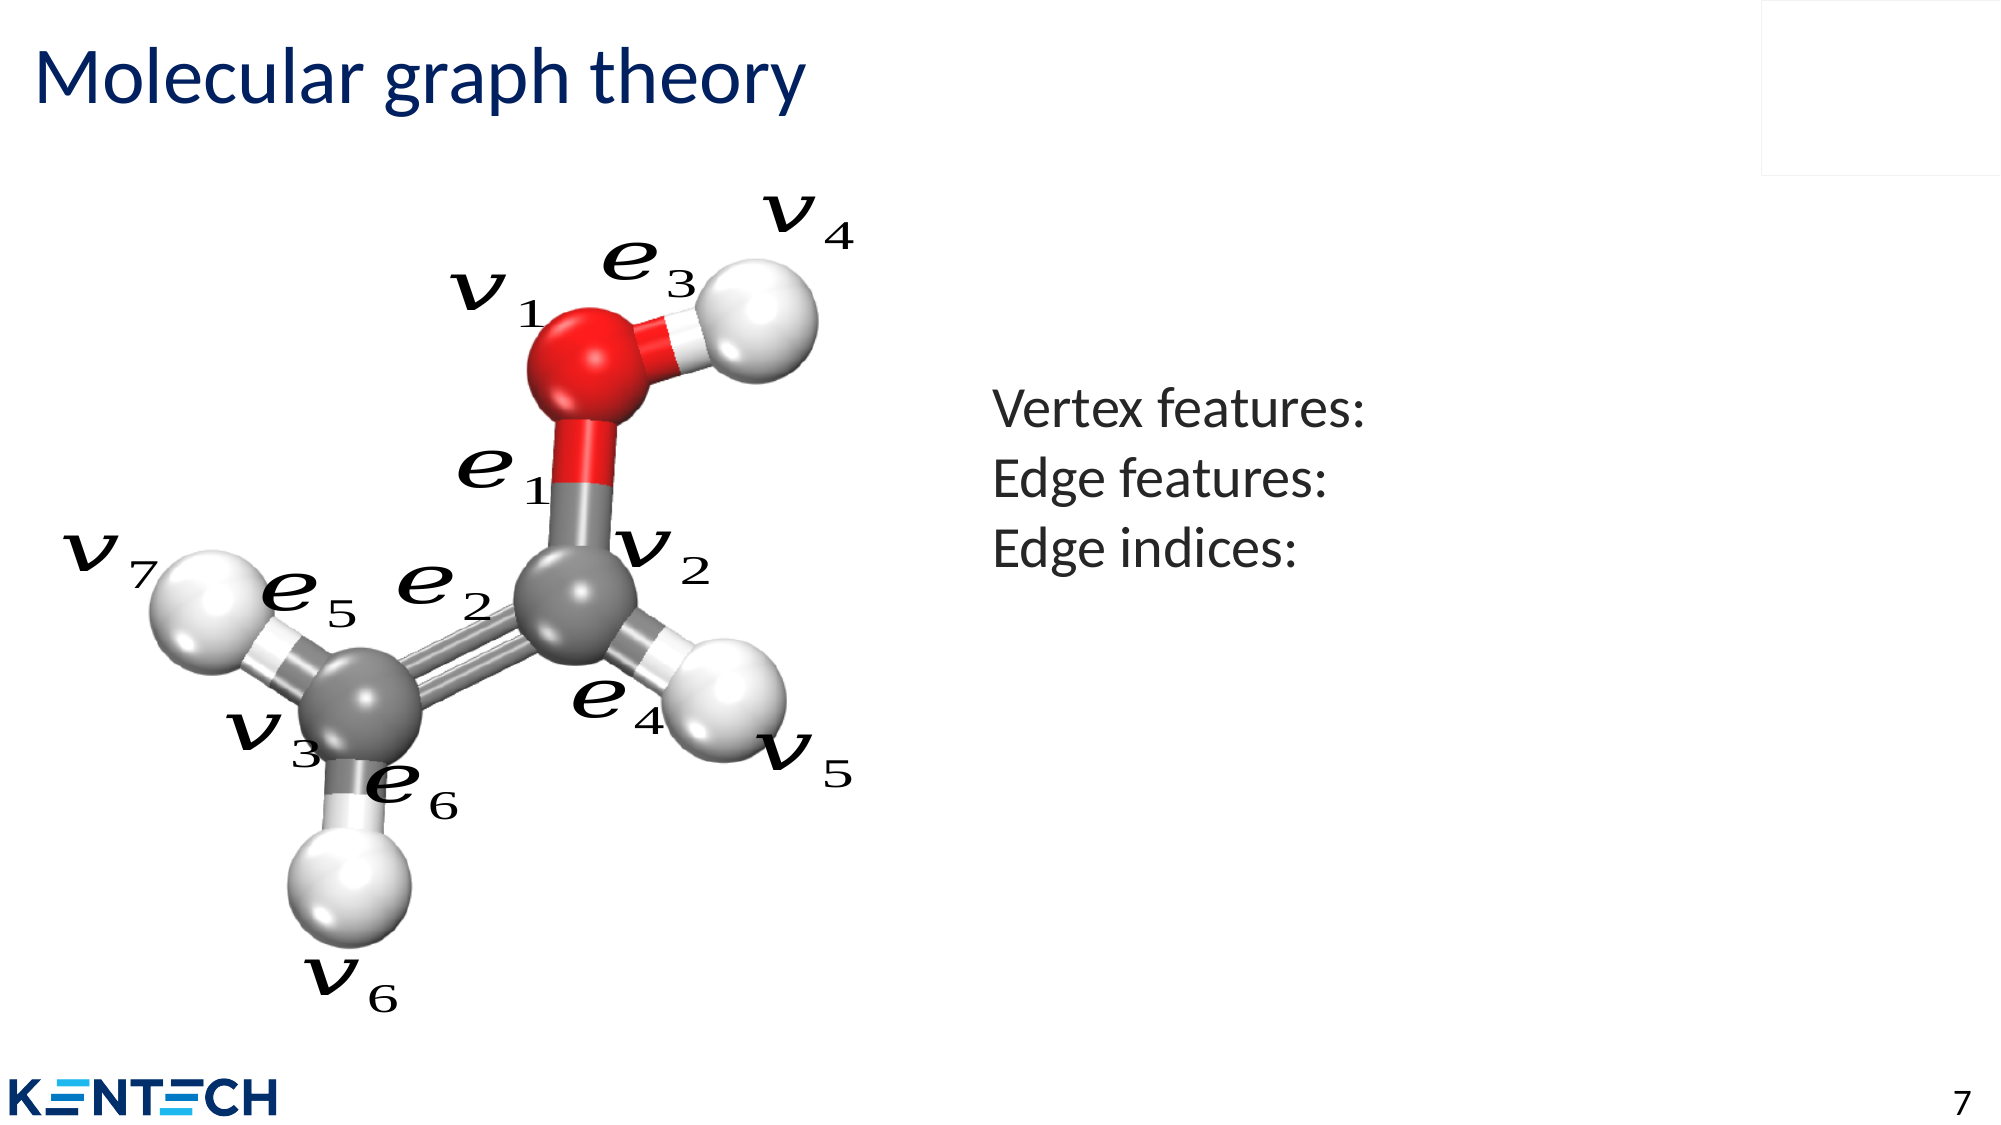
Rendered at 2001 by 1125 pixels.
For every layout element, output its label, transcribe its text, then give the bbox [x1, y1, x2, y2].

picture [109, 240, 861, 968]
slide_number 7 [1925, 1074, 2000, 1125]
title Molecular graph theory [18, 14, 1563, 128]
picture [7, 1075, 283, 1119]
